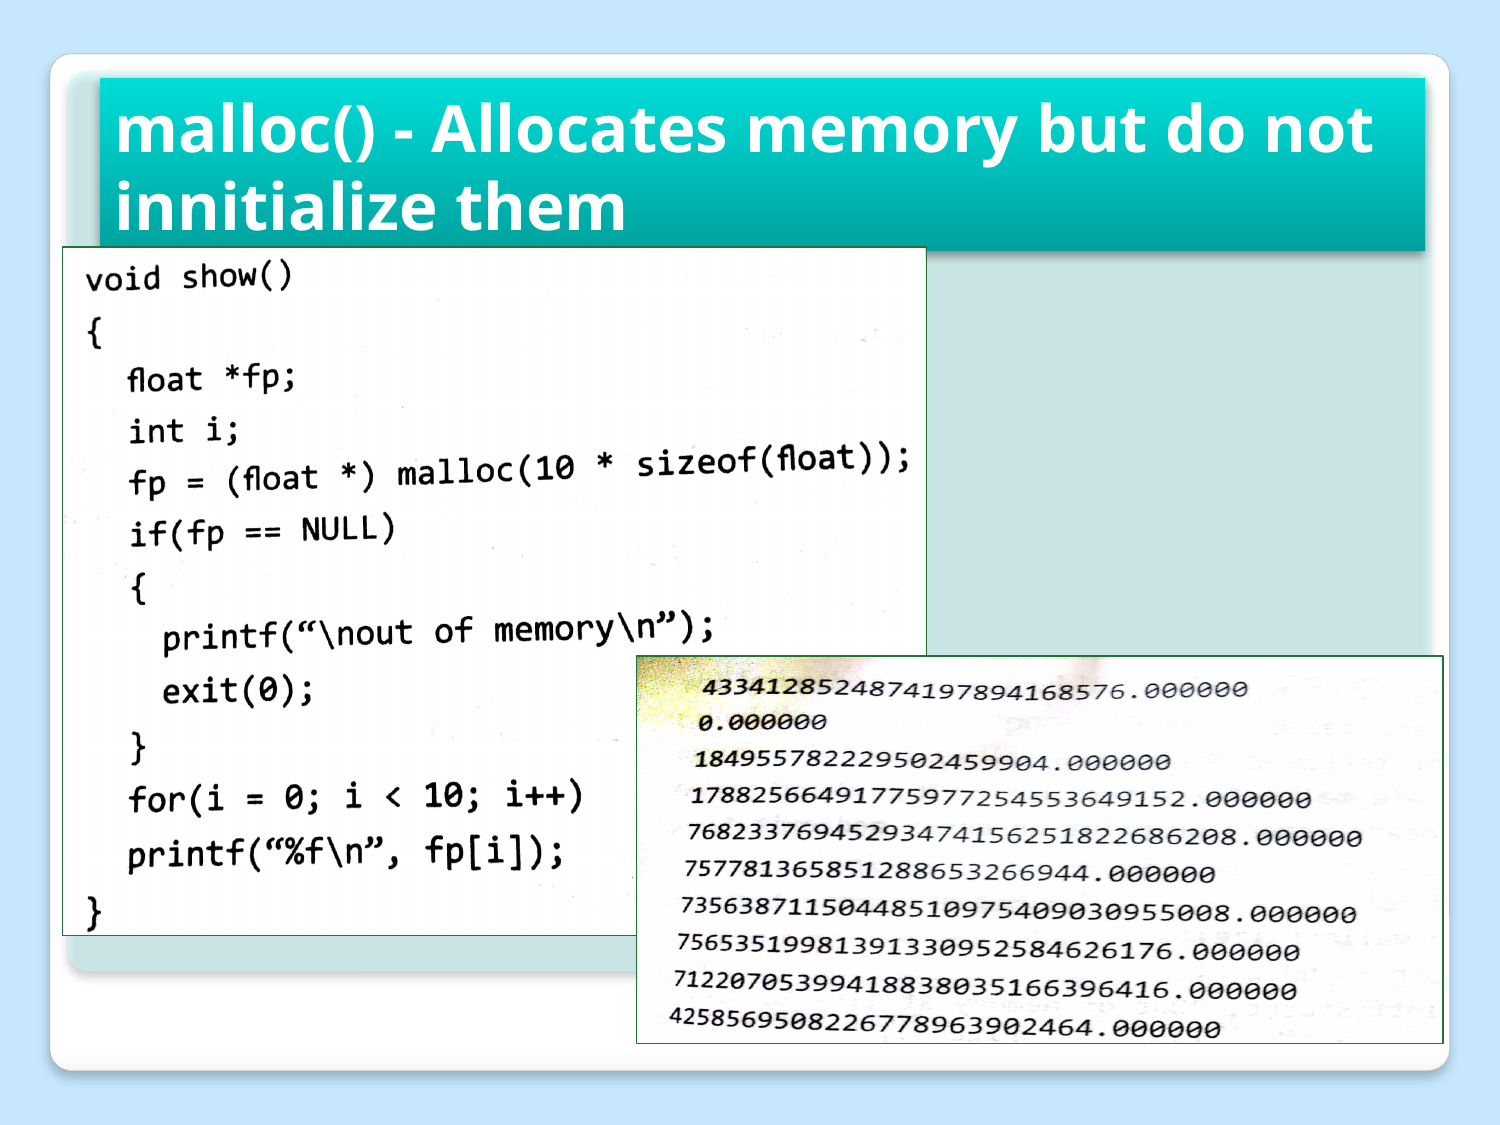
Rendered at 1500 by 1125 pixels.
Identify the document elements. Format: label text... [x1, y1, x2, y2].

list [63, 247, 927, 935]
title malloc() - Allocates memory but do not innitialize them [100, 78, 1443, 251]
picture [637, 656, 1443, 1043]
